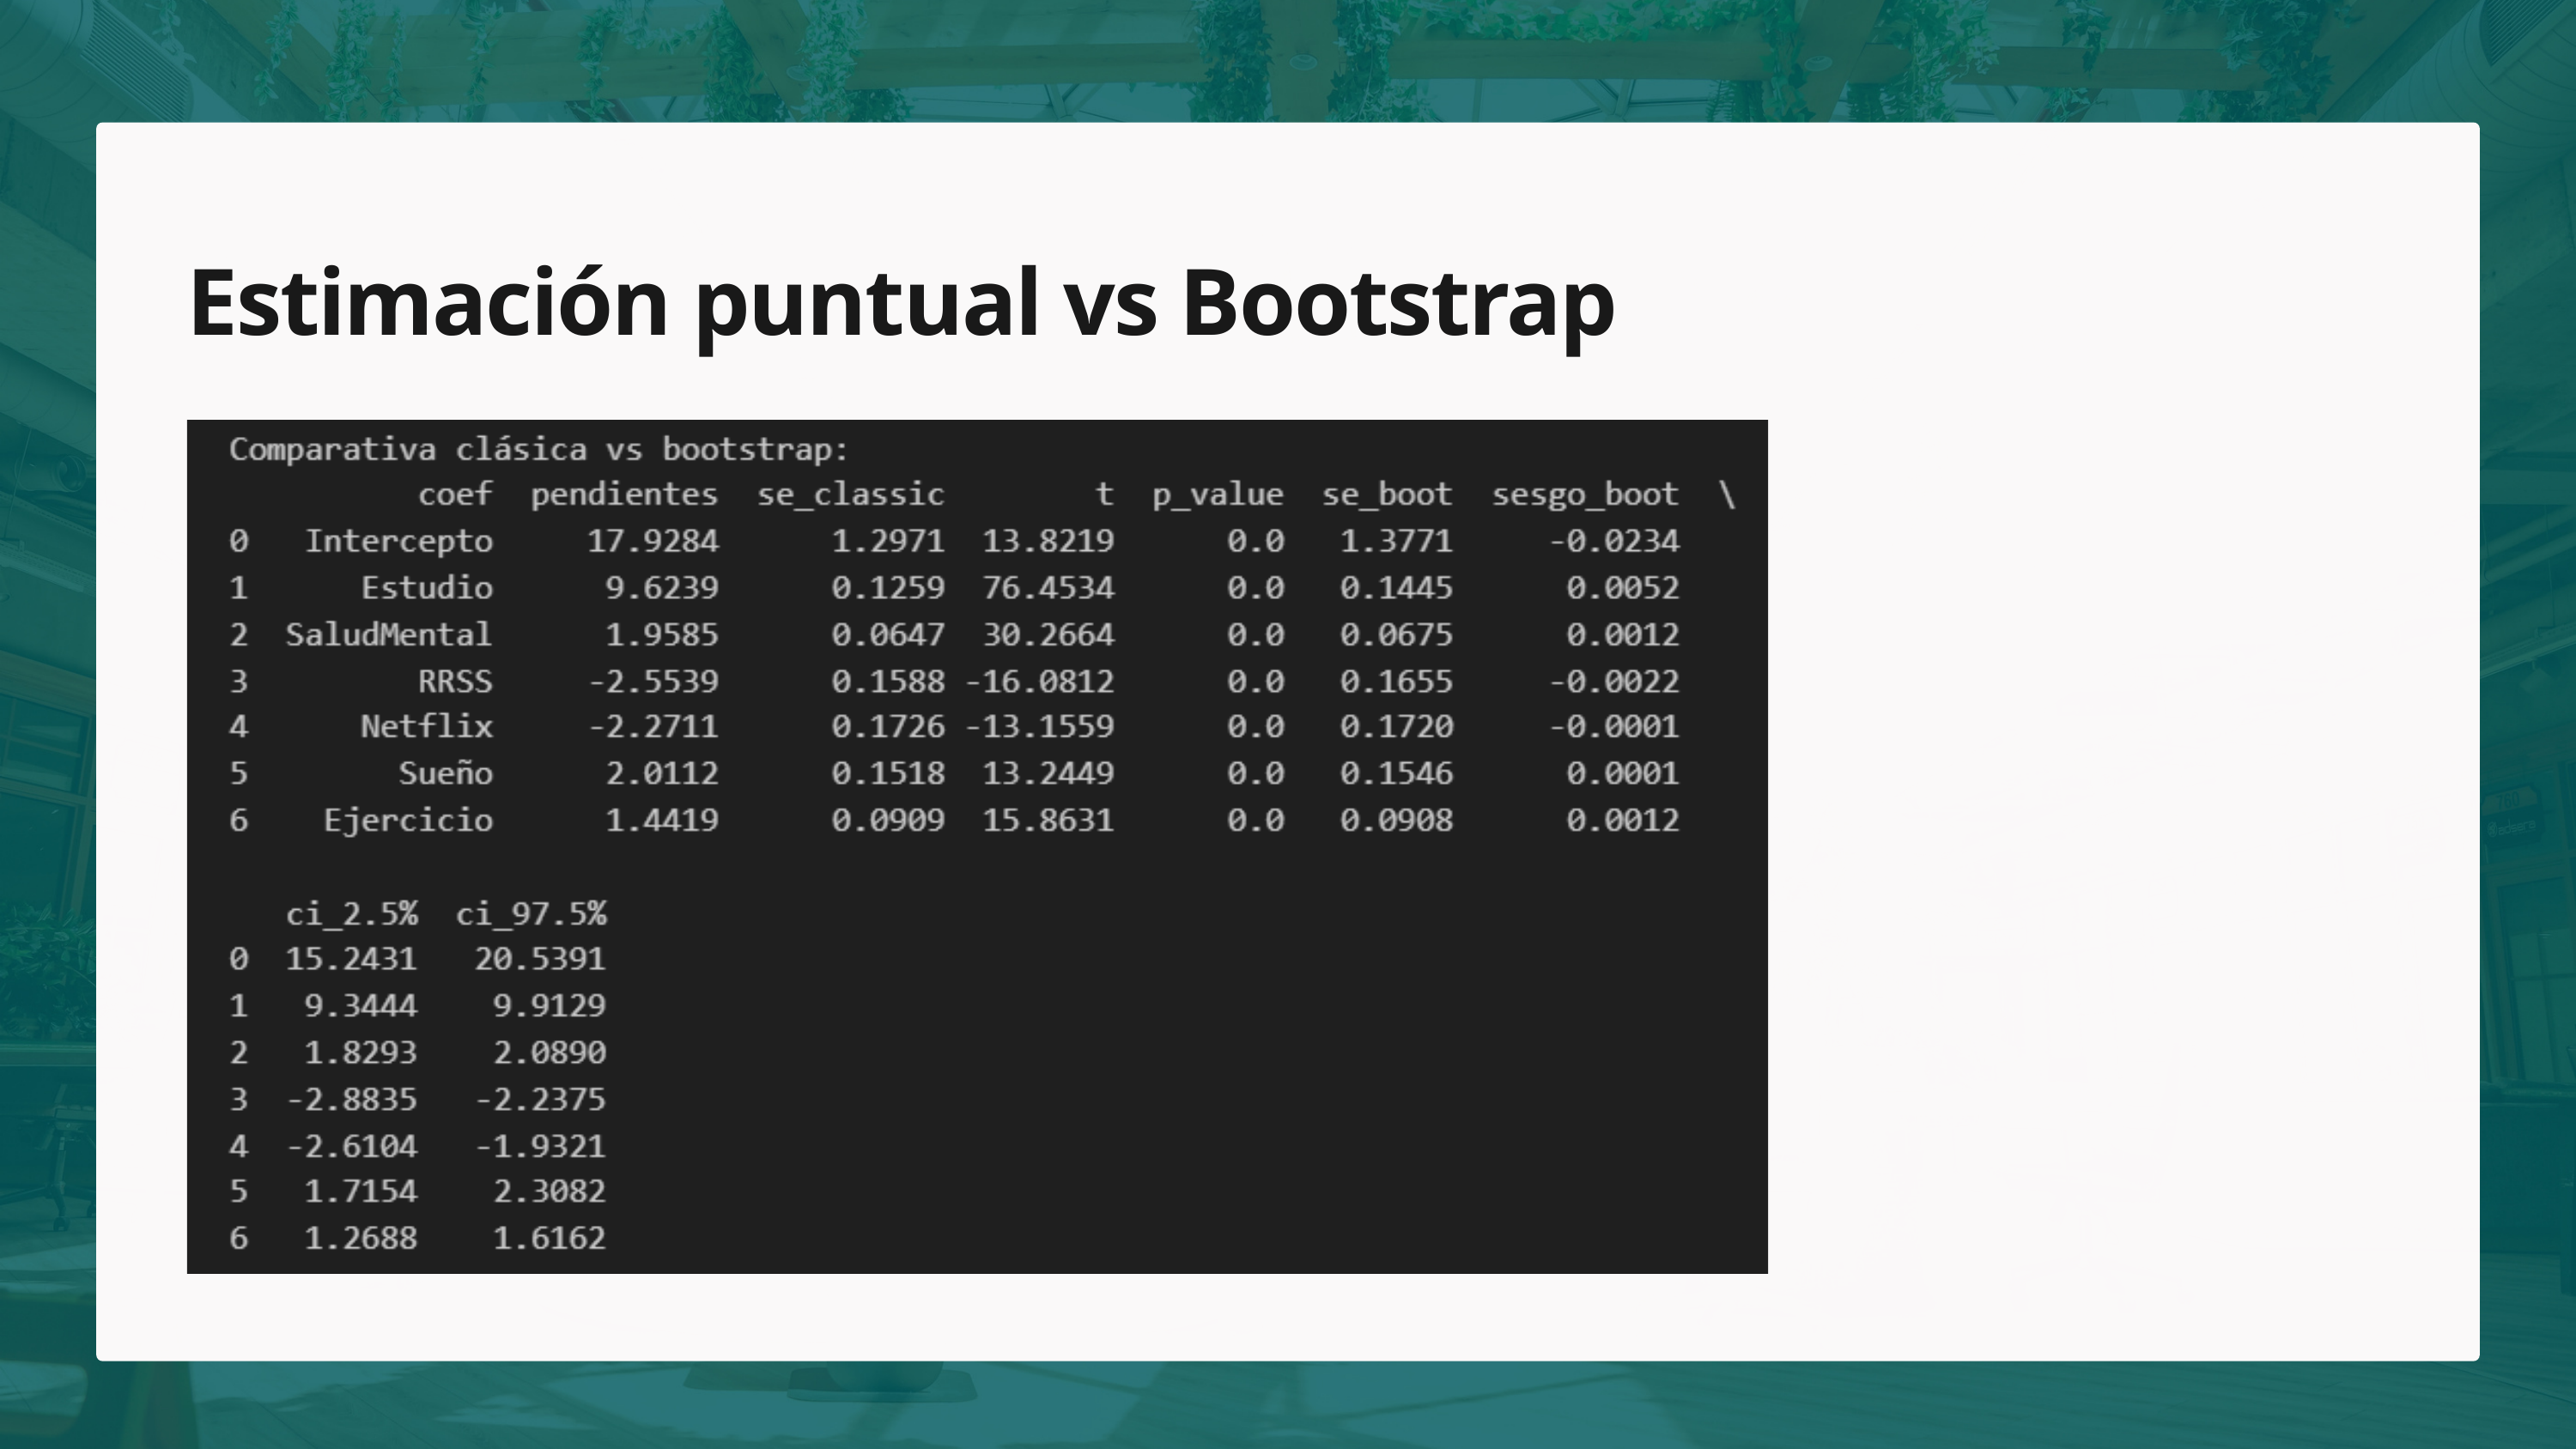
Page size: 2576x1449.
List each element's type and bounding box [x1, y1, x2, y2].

text_box [95, 122, 2481, 1361]
text_box [0, 0, 2576, 1449]
